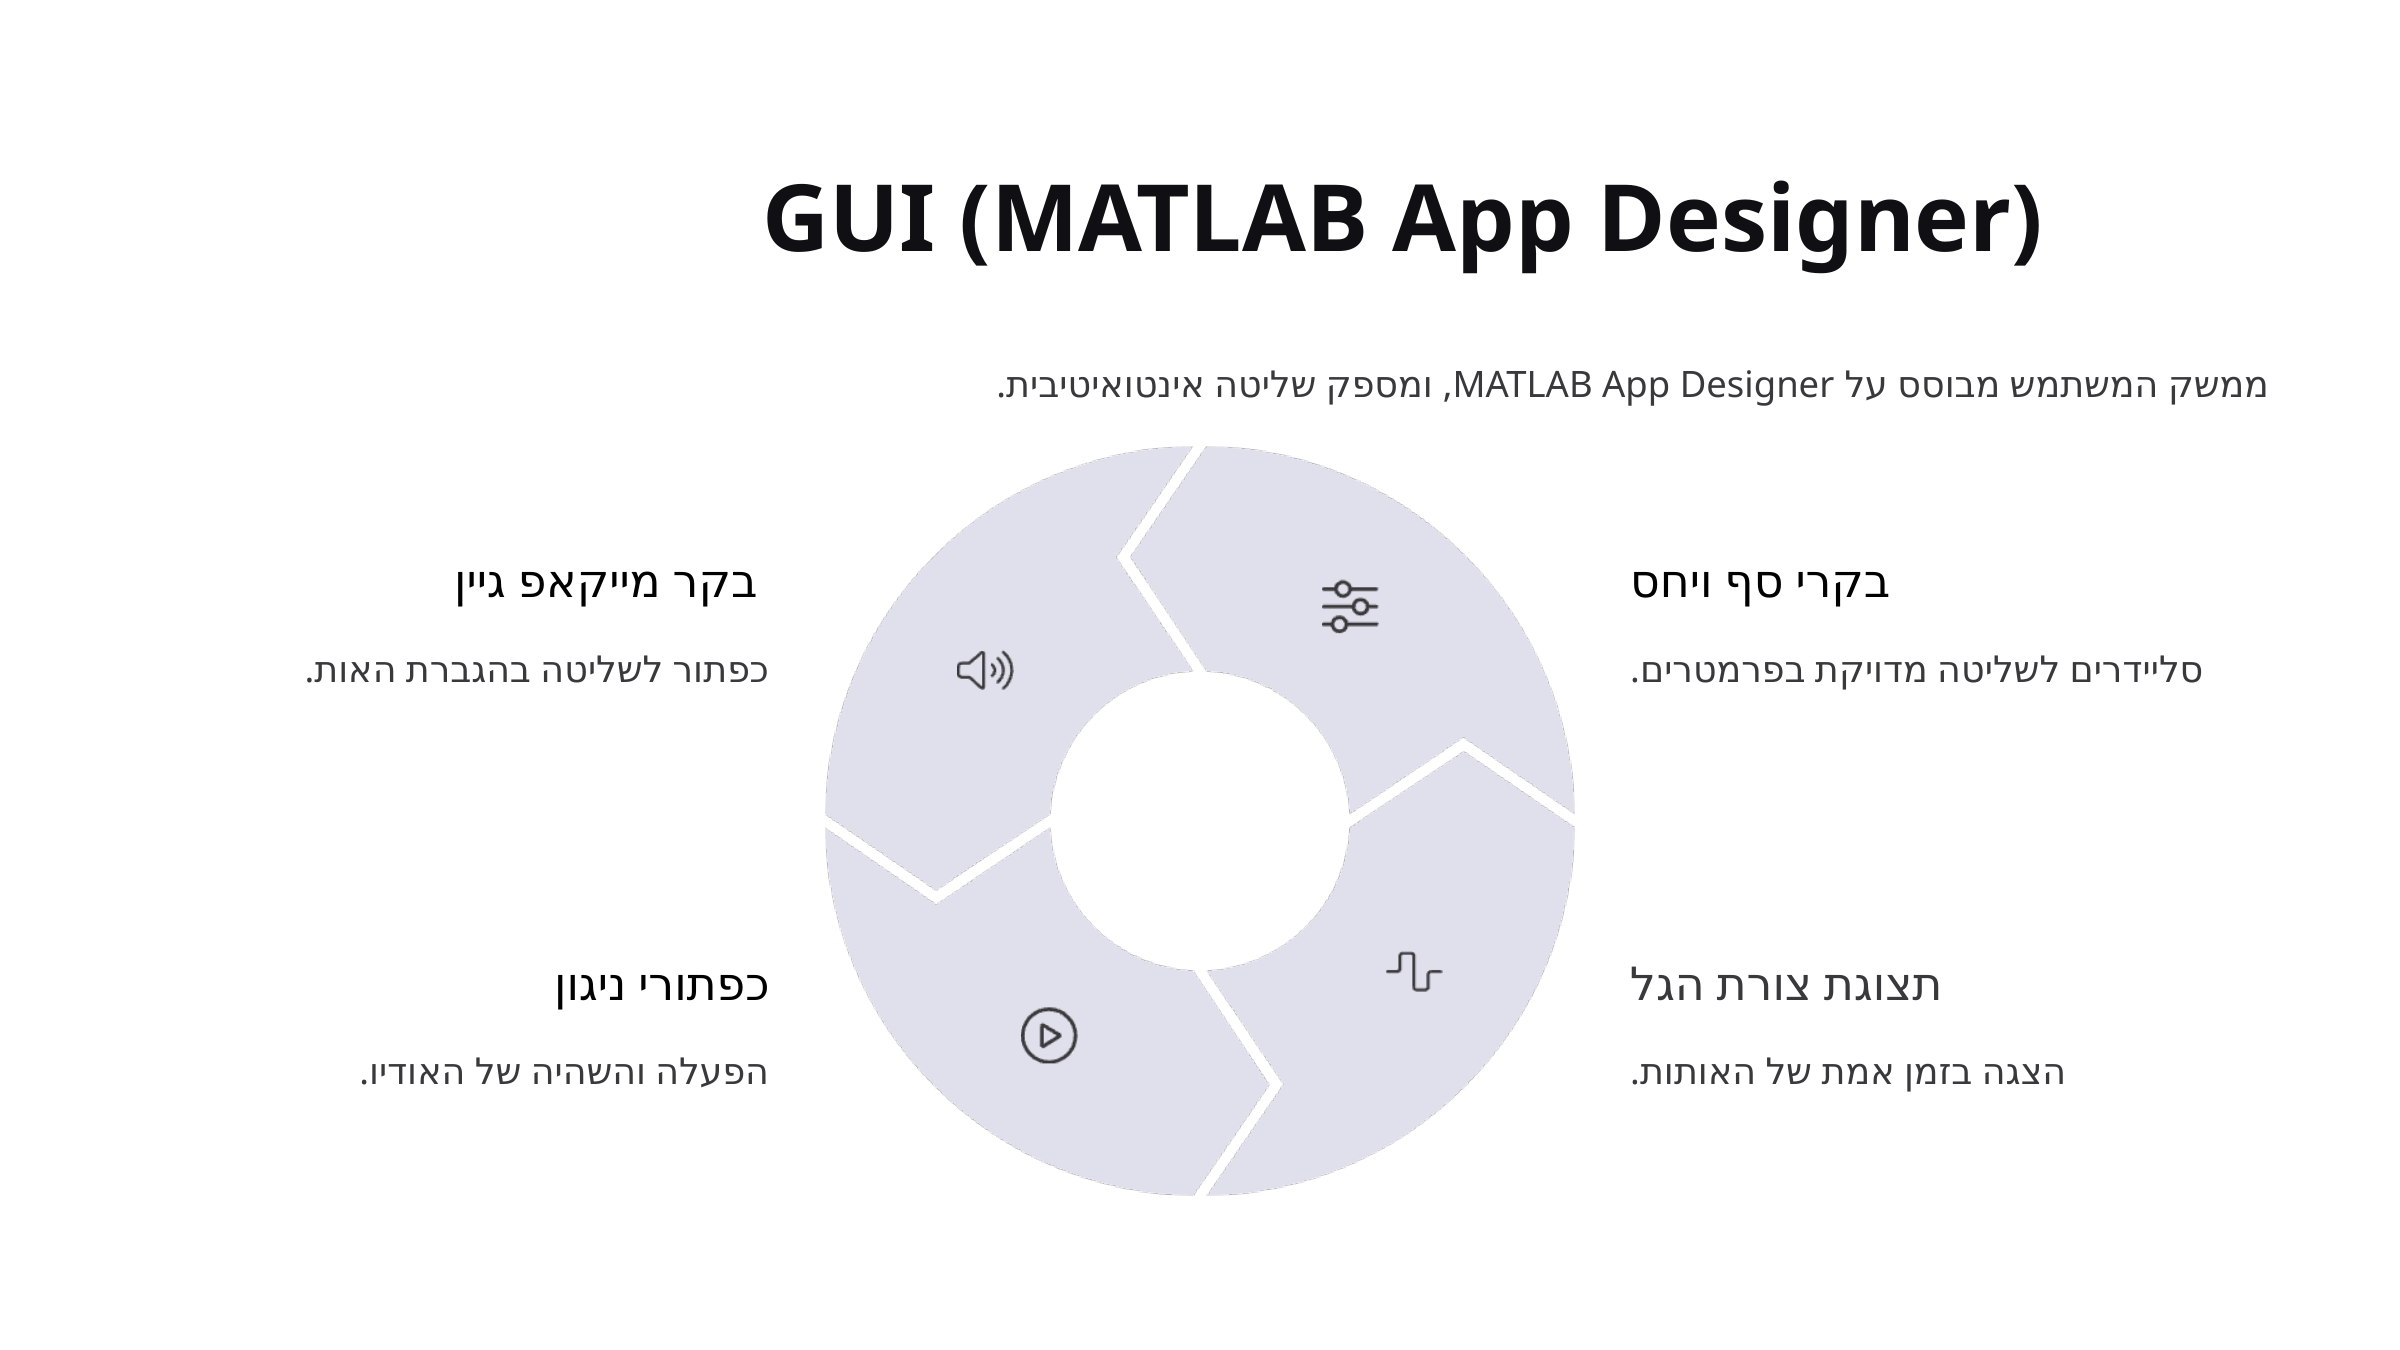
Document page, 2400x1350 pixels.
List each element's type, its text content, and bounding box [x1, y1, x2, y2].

text_box GUI (MATLAB App Designer) [758, 154, 2270, 271]
text_box כפתורי ניגון [304, 952, 770, 1011]
text_box סליידרים לשליטה מדויקת בפרמטרים. [1630, 630, 2270, 690]
text_box בקר מייקאפ גיין [304, 549, 770, 608]
text_box תצוגת צורת הגל [1630, 952, 2096, 1011]
picture [824, 445, 1575, 1196]
text_box ממשק המשתמש מבוסס על MATLAB App Designer, ומספק שליטה אינטואיטיבית. [130, 345, 2270, 405]
text_box הפעלה והשהיה של האודיו. [130, 1032, 770, 1093]
text_box כפתור לשליטה בהגברת האות. [130, 630, 770, 690]
text_box בקרי סף ויחס [1630, 549, 2096, 608]
text_box הצגה בזמן אמת של האותות. [1630, 1032, 2270, 1093]
